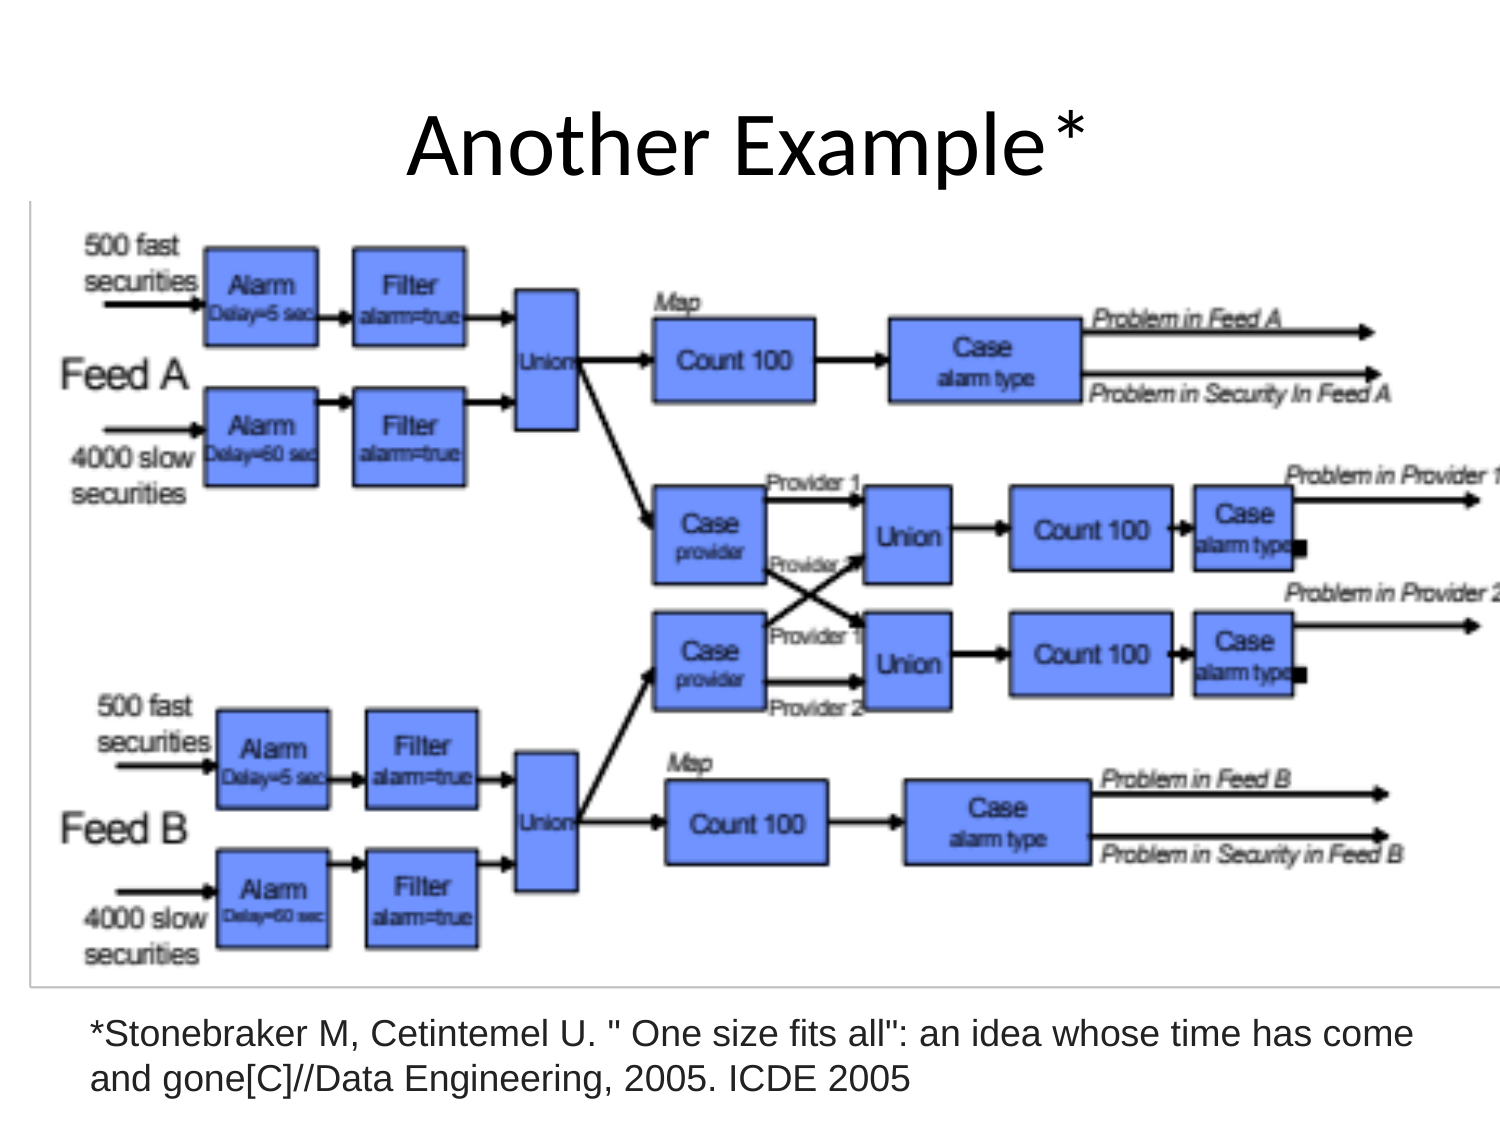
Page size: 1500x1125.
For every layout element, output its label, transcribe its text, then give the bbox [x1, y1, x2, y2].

picture [28, 201, 1500, 1002]
text_box *Stonebraker M, Cetintemel U. " One size fits all": an idea whose time has come and gone[C]//Data Engineering, 2005. ICDE 2005 [74, 1010, 1500, 1106]
title Another Example* [75, 45, 1425, 200]
